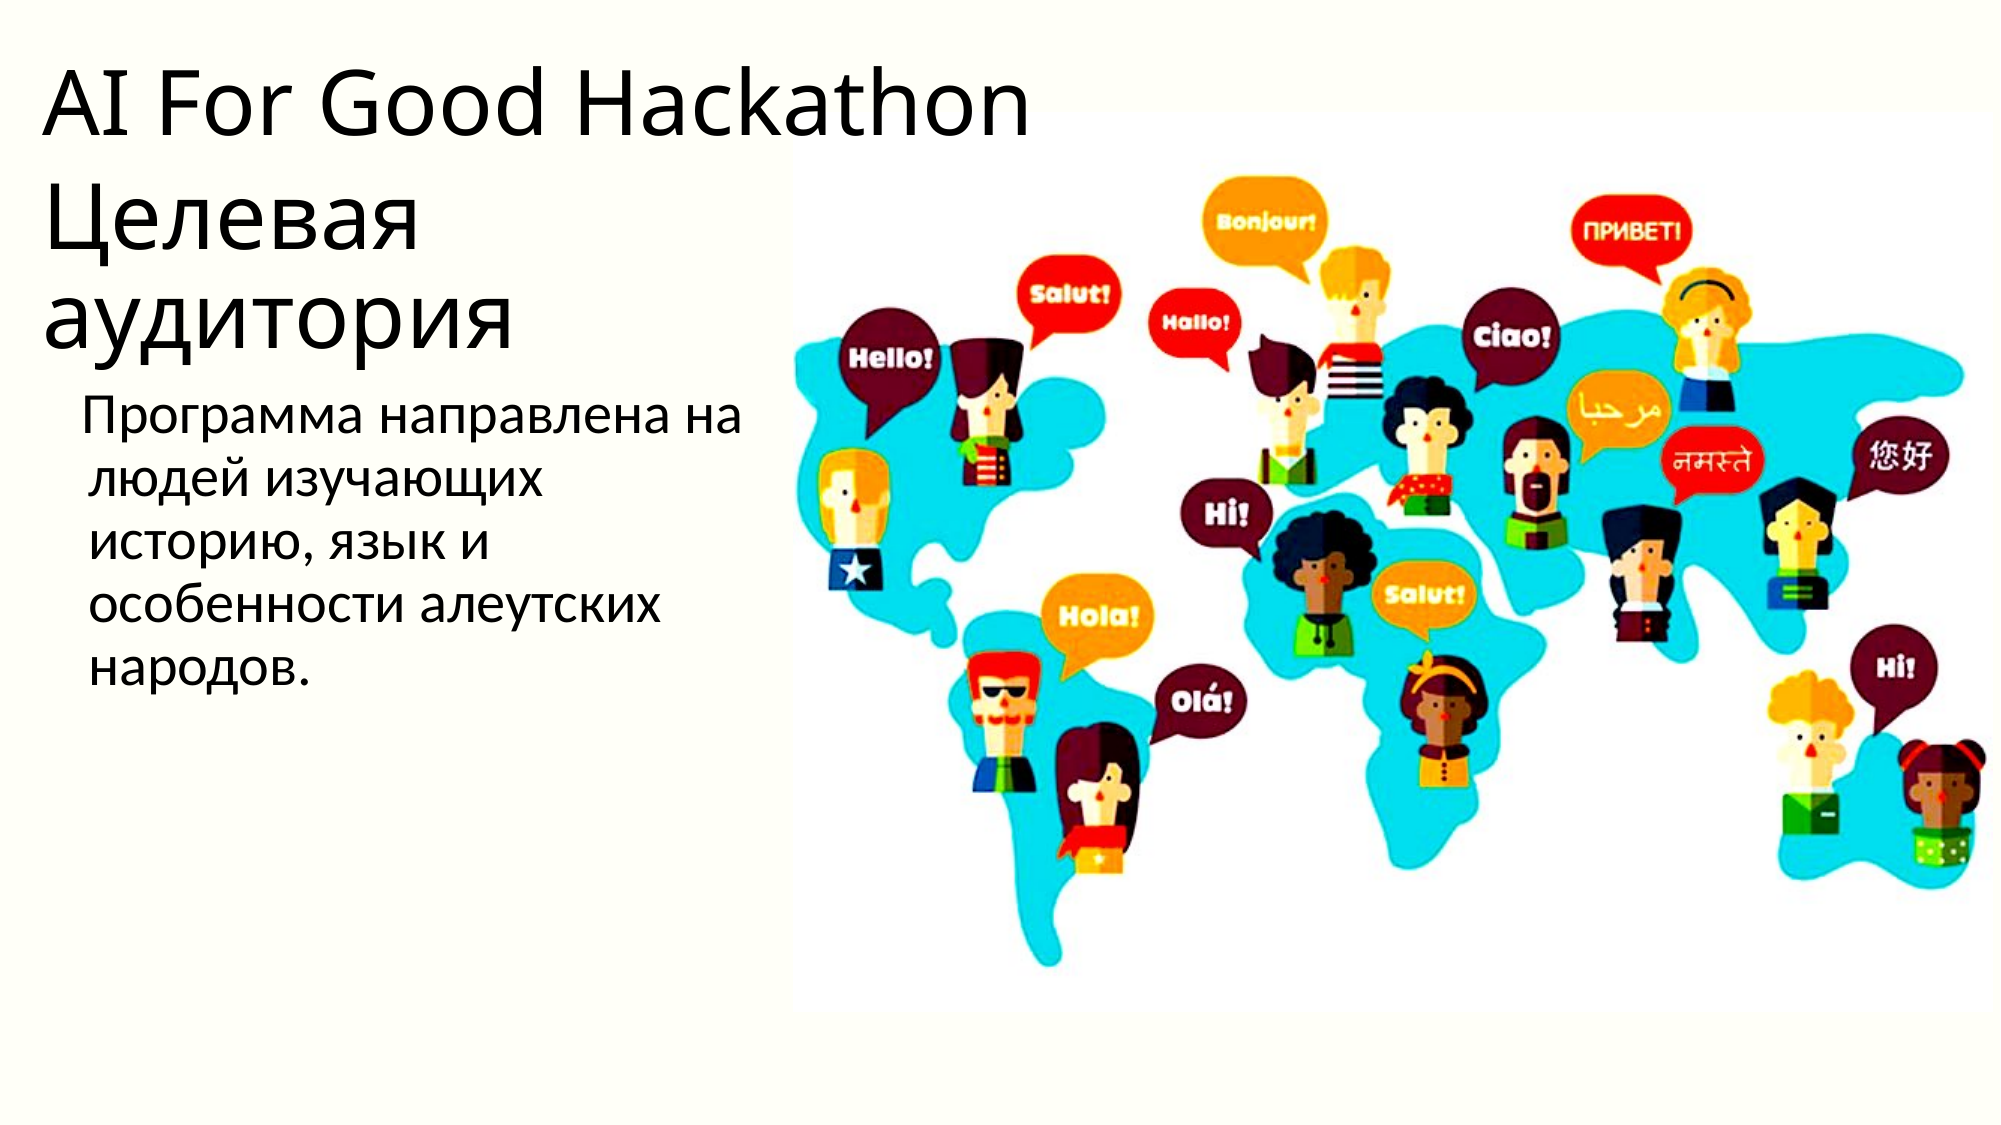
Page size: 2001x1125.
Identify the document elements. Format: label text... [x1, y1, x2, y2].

list Программа направлена на людей изучающих историю, язык и особенности алеутских народов. [34, 375, 766, 837]
picture [793, 112, 1993, 1013]
title Целевая аудитория [34, 180, 793, 358]
text_box AI For Good Hackathon [35, 37, 1053, 163]
